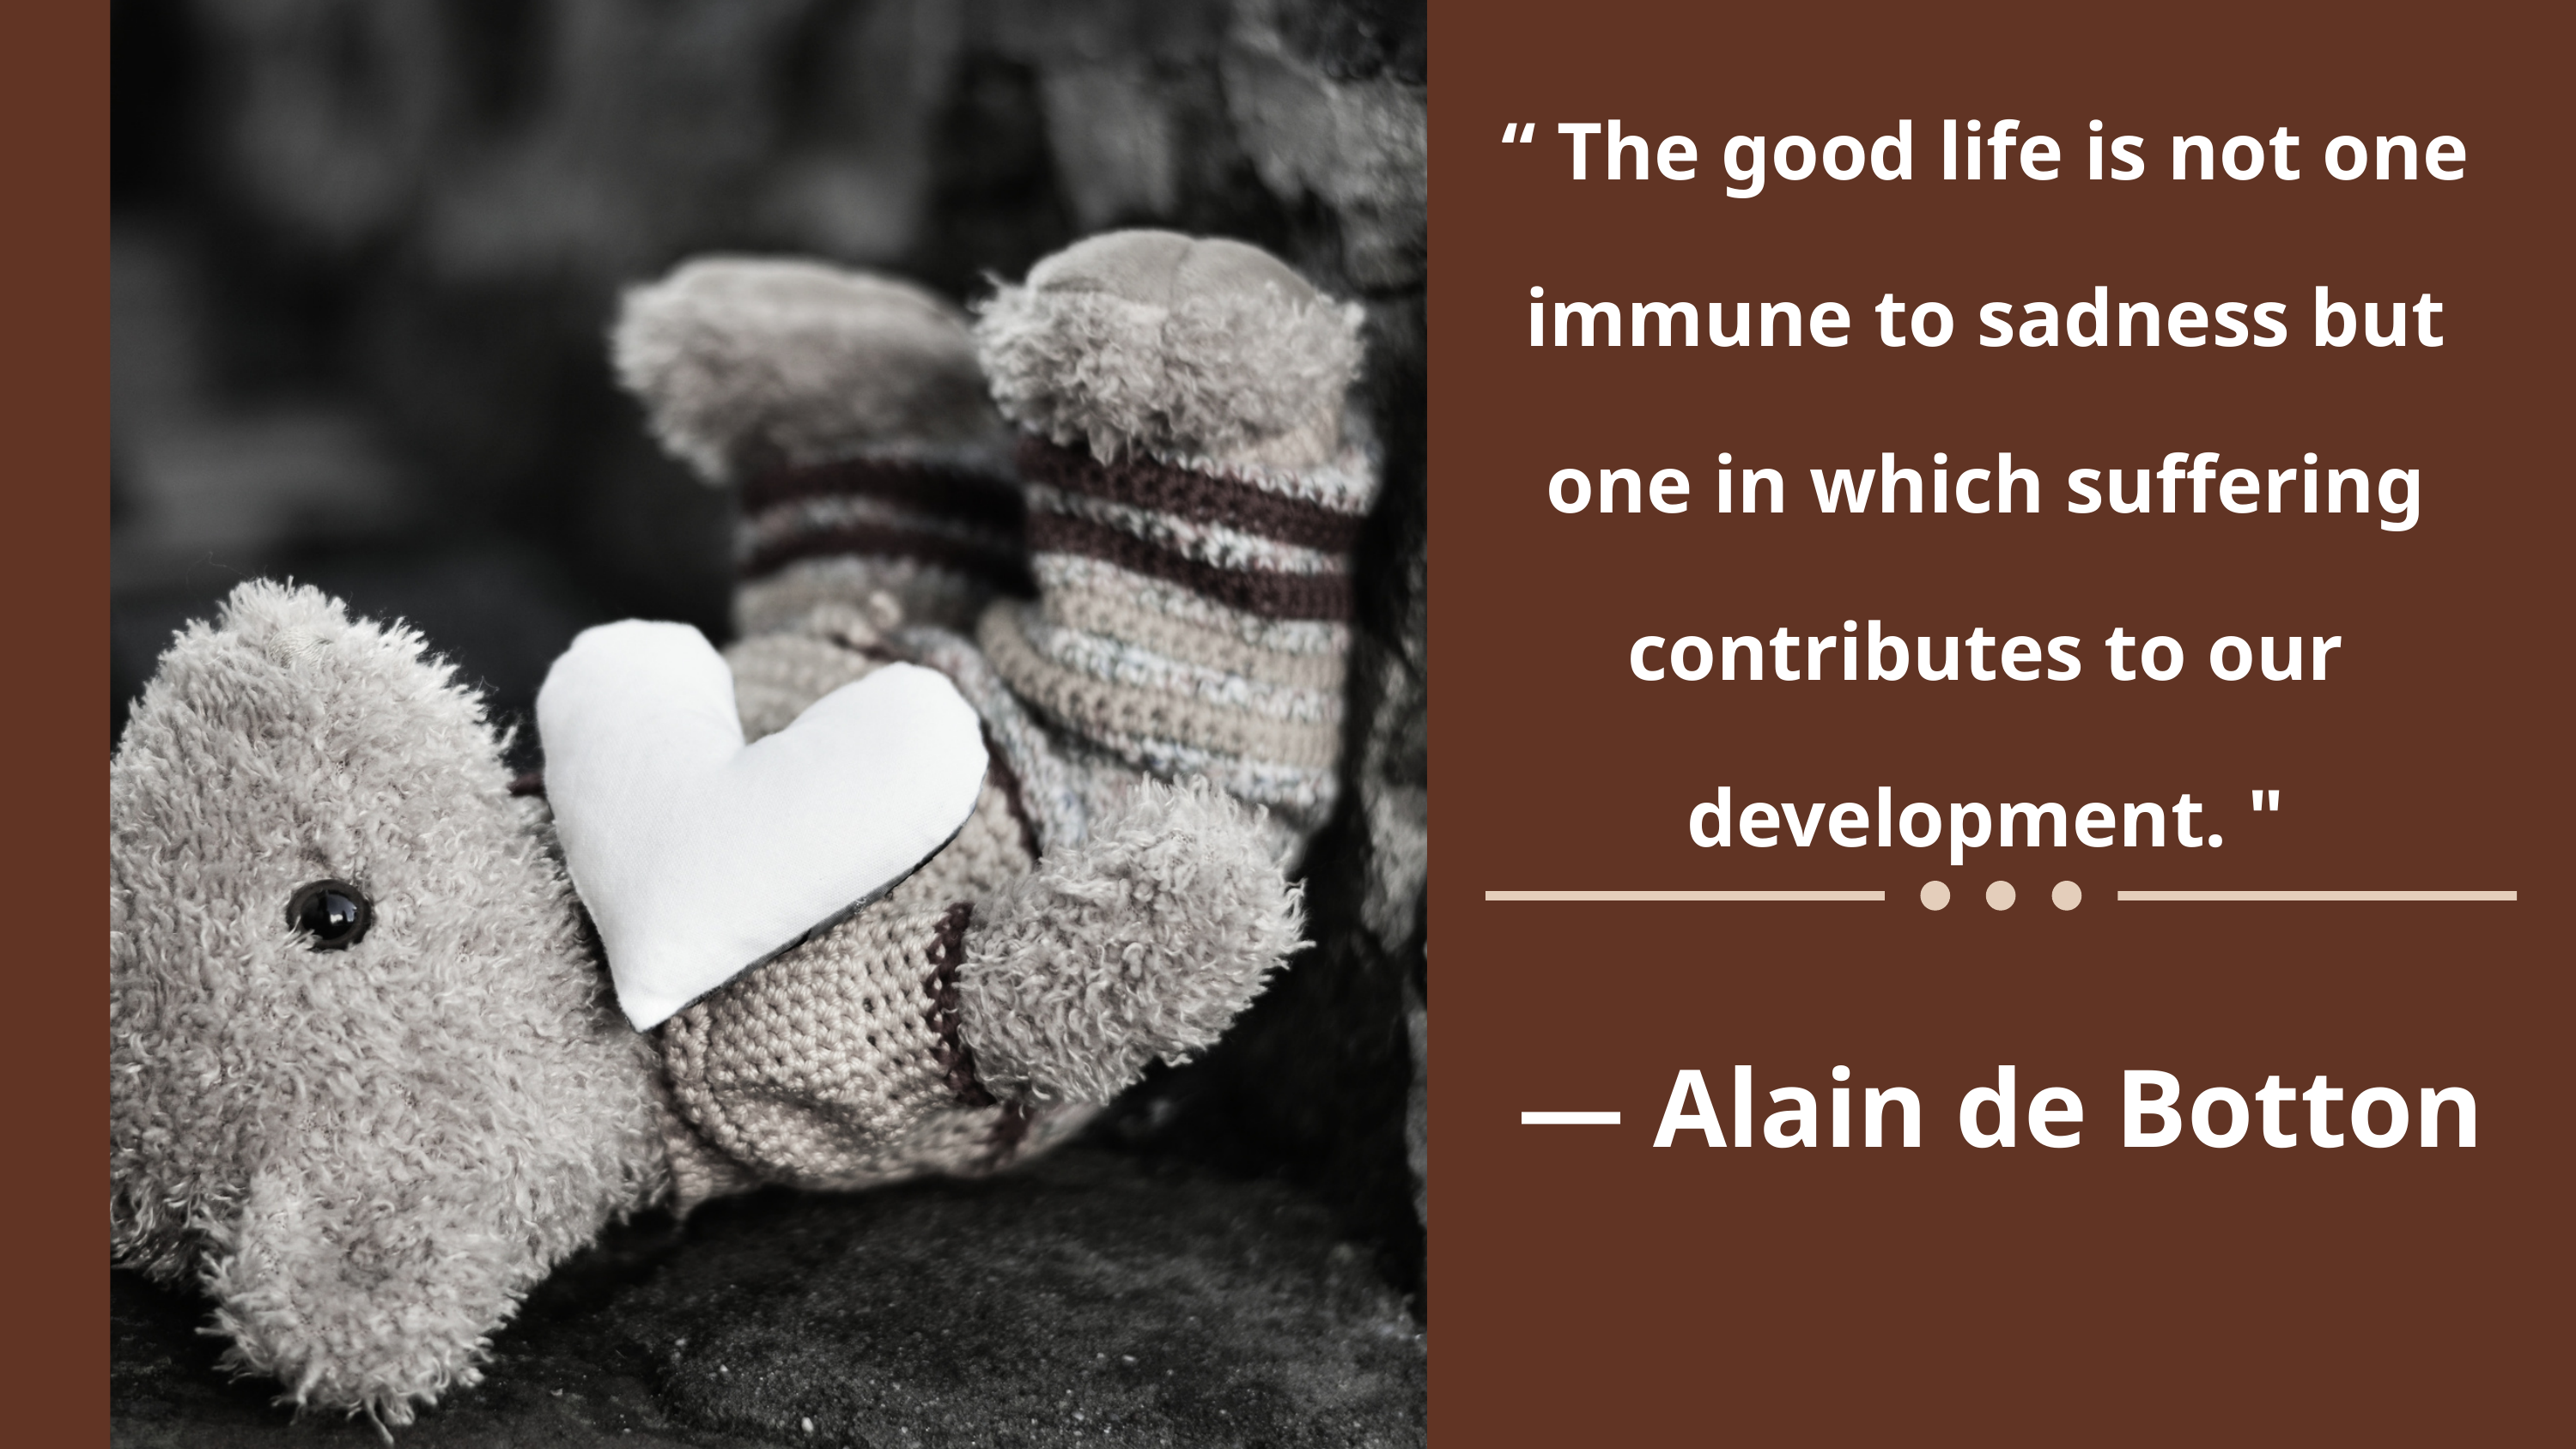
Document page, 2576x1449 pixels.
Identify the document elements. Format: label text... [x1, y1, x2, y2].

text_box — Alain de Botton [1513, 1001, 2490, 1168]
text_box “ The good life is not one immune to sadness but one in which suffering contributes to our development. " [1498, 28, 2475, 863]
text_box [110, 0, 1428, 1449]
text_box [1985, 880, 2016, 911]
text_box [1680, 695, 1691, 1095]
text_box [2051, 880, 2082, 911]
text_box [2312, 695, 2323, 1095]
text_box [1920, 880, 1951, 911]
